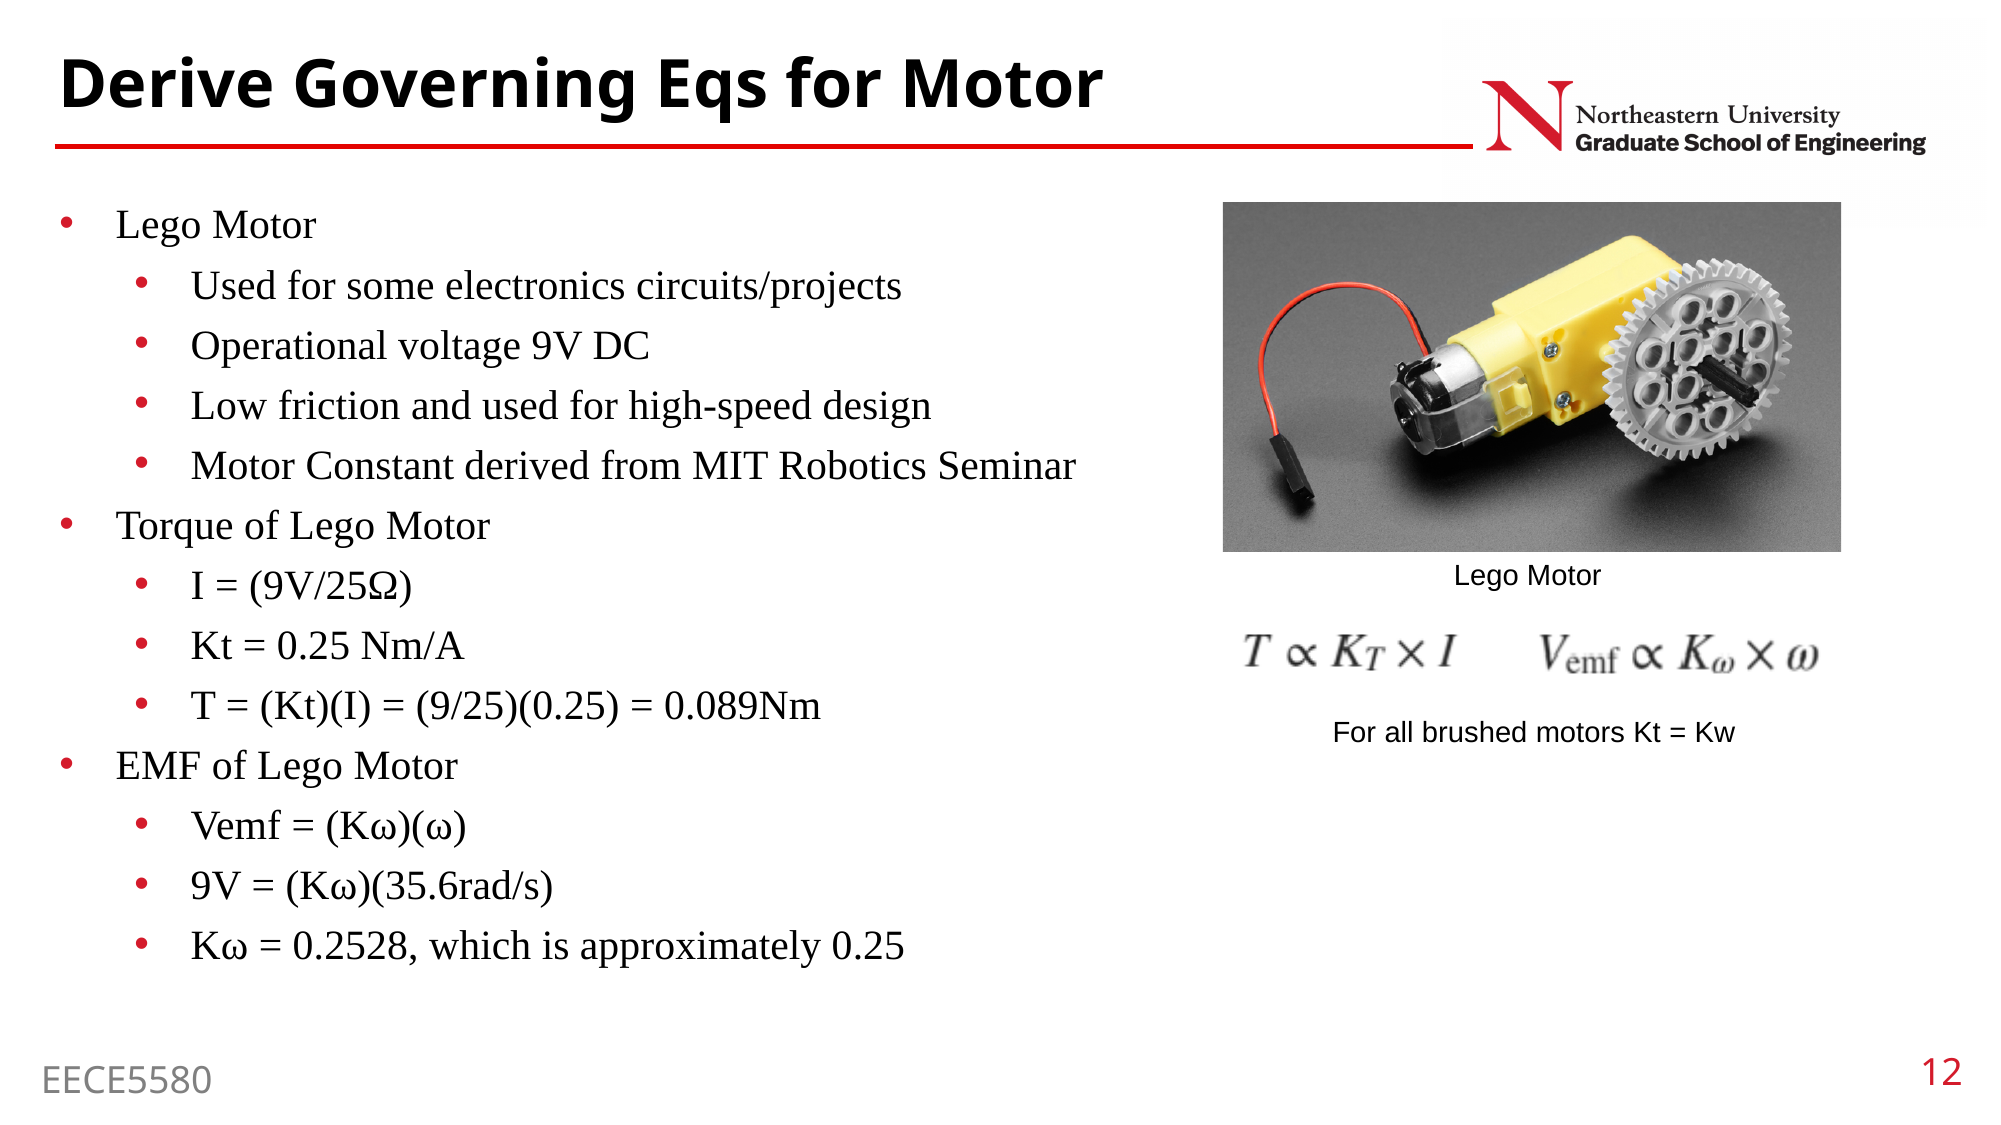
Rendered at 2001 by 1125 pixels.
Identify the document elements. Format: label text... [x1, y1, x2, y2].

title Derive Governing Eqs for Motor [58, 9, 1440, 203]
list Lego Motor Used for some electronics circuits/projects Operational voltage 9V DC Low friction and used for high-speed design Motor Constant derived from MIT Robotics Seminar Torque of Lego Motor I = (9V/25Ω) Kt = 0.25 Nm/A T = (Kt)(I) = (9/25)(0.25) = 0.089Nm EMF of Lego Motor Vemf = (Kω)(ω) 9V = (Kω)(35.6rad/s) Kω = 0.2528, which is approximately 0.25 [44, 179, 1101, 1074]
picture [1521, 618, 1846, 692]
text_box Lego Motor [1254, 560, 1810, 599]
footer EECE5580 [25, 1025, 1000, 1109]
text_box For all brushed motors Kt = Kw [1222, 705, 1845, 756]
picture [1222, 18, 1987, 552]
slide_number 12 [1844, 1023, 1978, 1107]
picture [1210, 617, 1483, 694]
